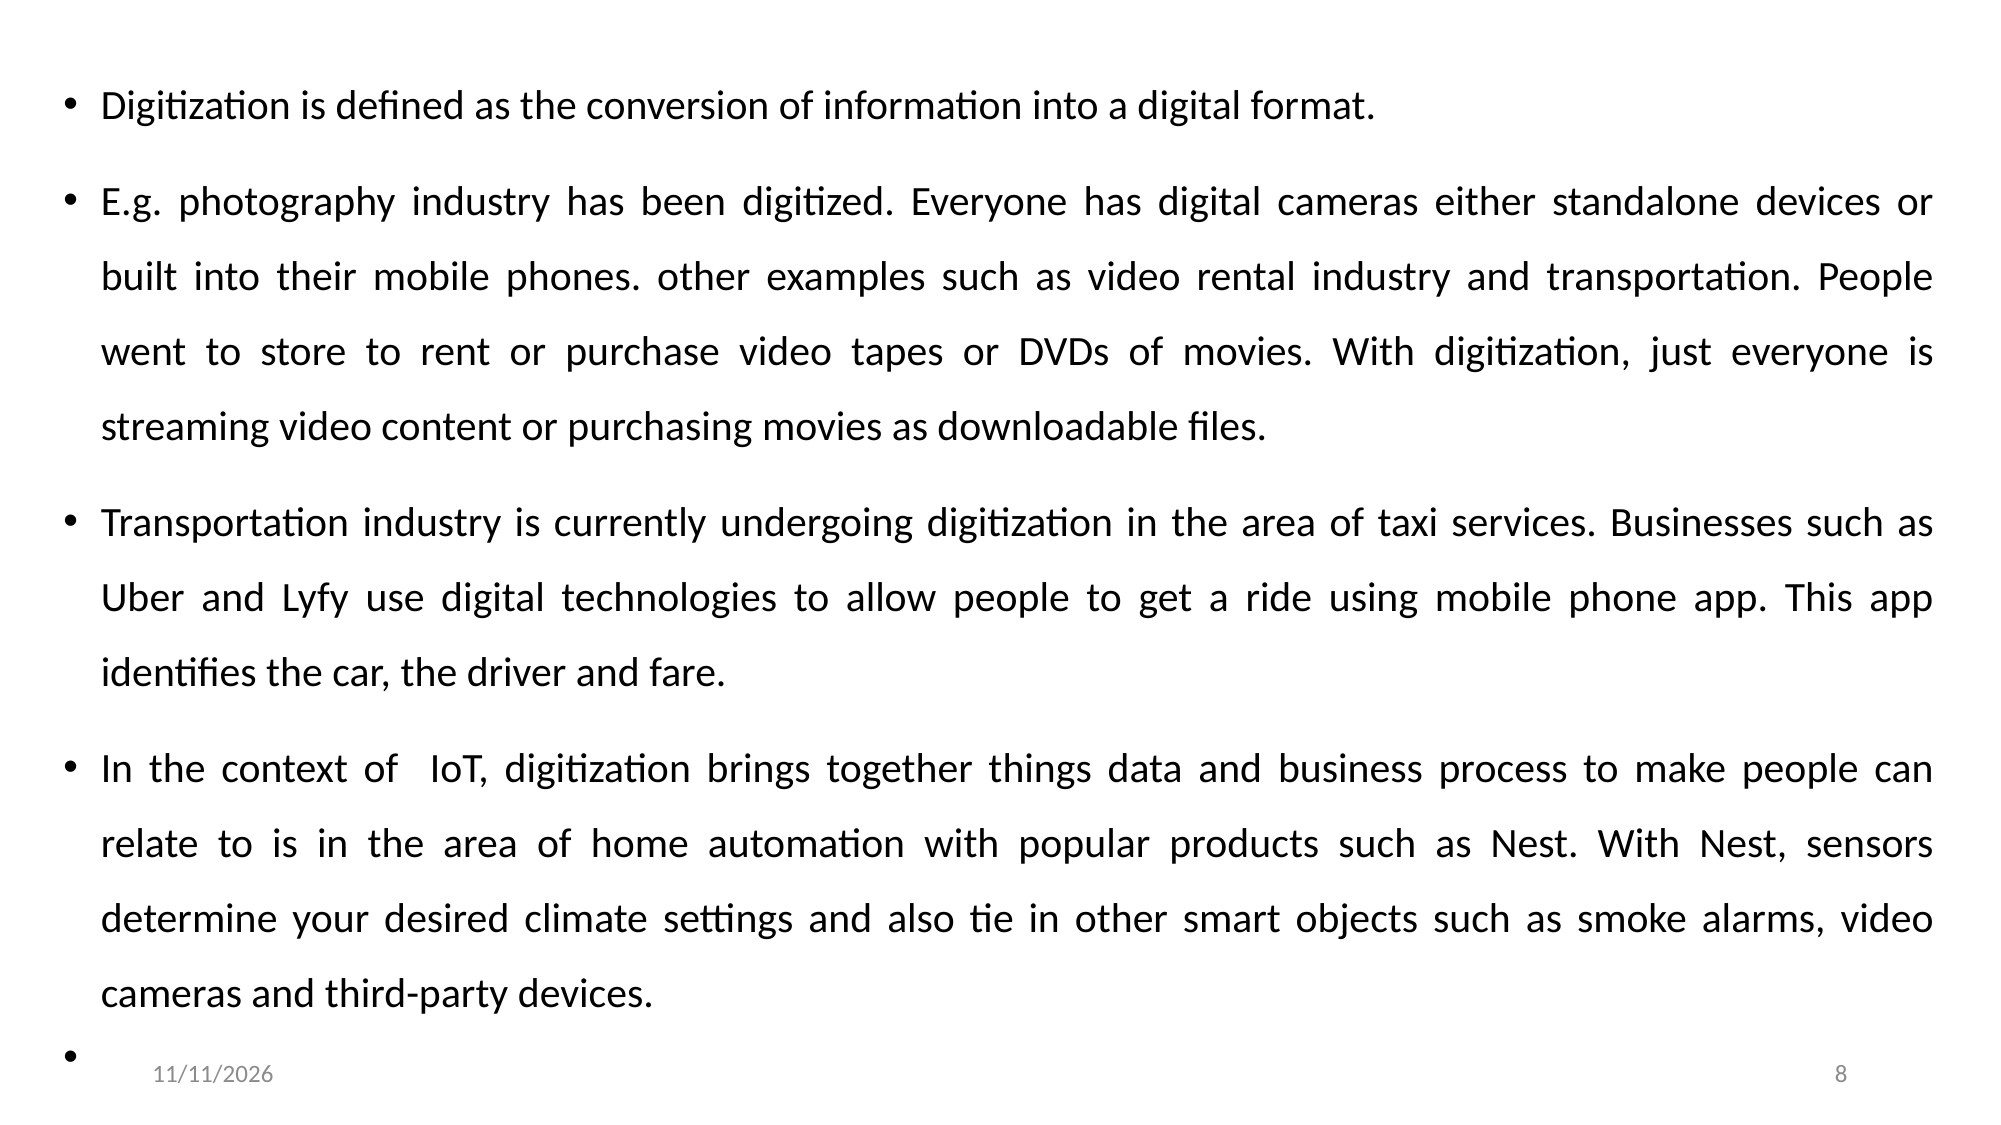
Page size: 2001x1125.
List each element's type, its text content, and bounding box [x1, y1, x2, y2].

slide_number 8 [1412, 1042, 1863, 1103]
list Digitization is defined as the conversion of information into a digital format. E.g. photography industry has been digitized. Everyone has digital cameras either standalone devices or built into their mobile phones. other examples such as video rental industry and transportation. People went to store to rent or purchase video tapes or DVDs of movies. With digitization, just everyone is streaming video content or purchasing movies as downloadable files. Transportation industry is currently undergoing digitization in the area of taxi services. Businesses such as Uber and Lyfy use digital technologies to allow people to get a ride using mobile phone app. This app identifies the car, the driver and fare. In the context of IoT, digitization brings together things data and business process to make people can relate to is in the area of home automation with popular products such as Nest. With Nest, sensors determine your desired climate settings and also tie in other smart objects such as smoke alarms, video cameras and third-party devices. [48, 45, 1950, 664]
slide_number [137, 1042, 588, 1103]
